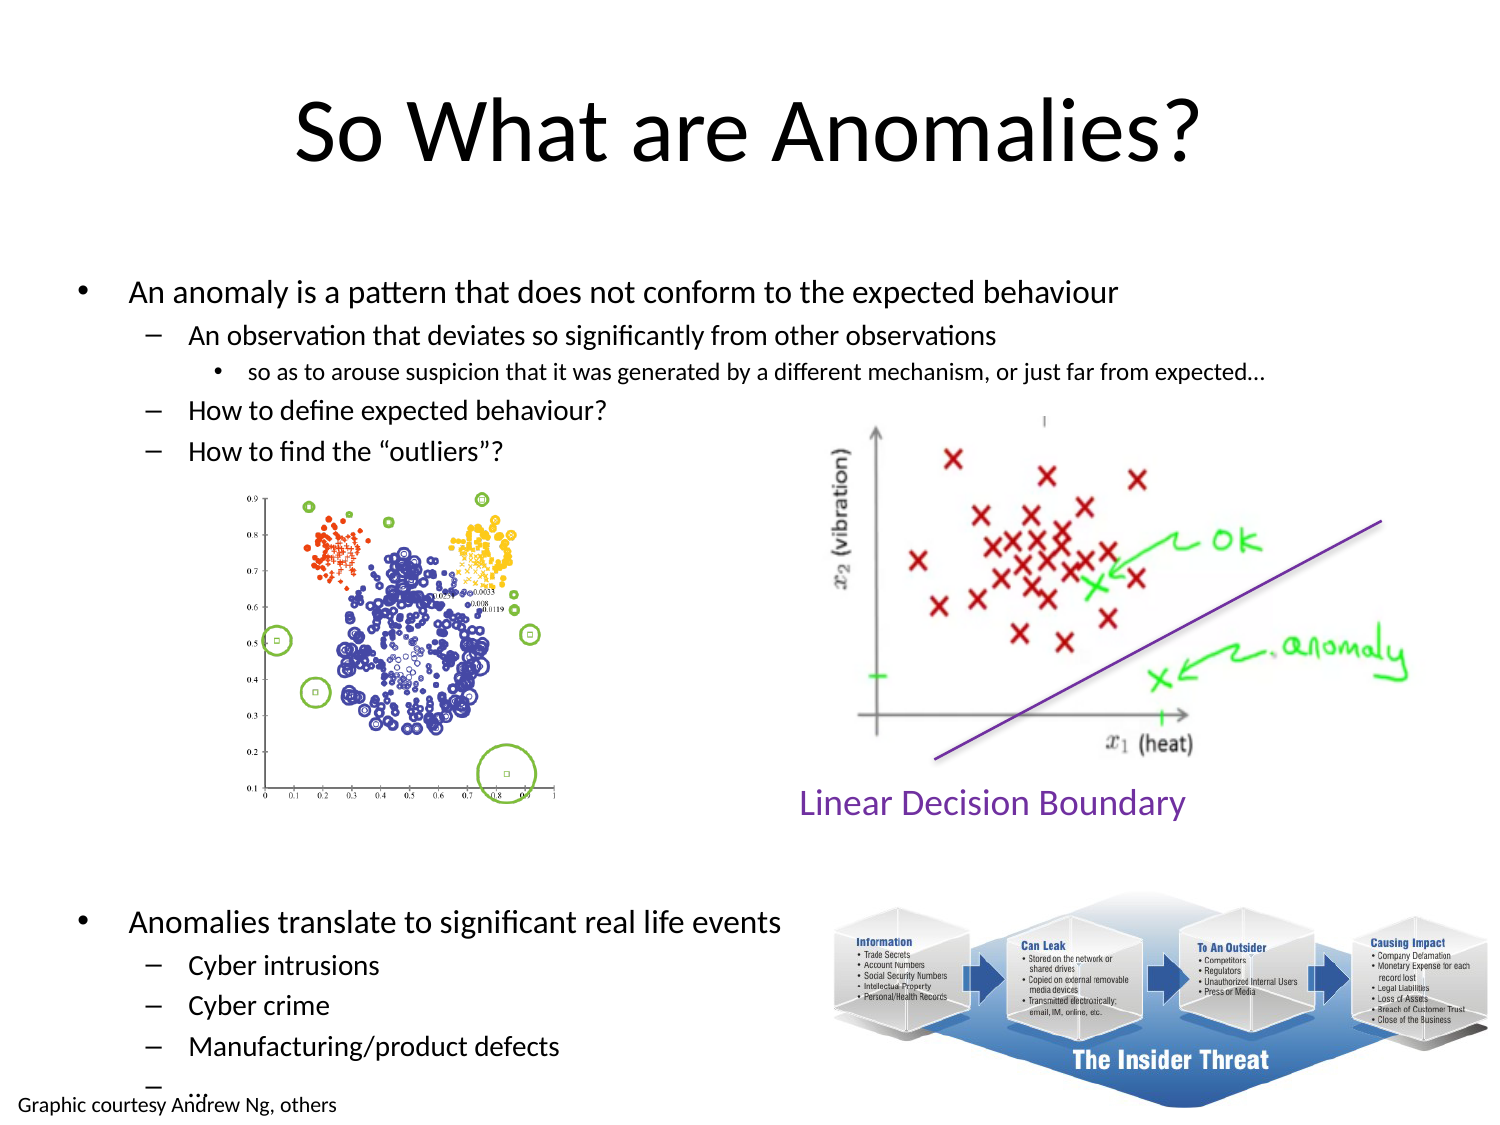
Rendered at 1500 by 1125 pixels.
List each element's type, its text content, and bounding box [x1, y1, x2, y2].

text_box Graphic courtesy Andrew Ng, others [3, 1083, 353, 1125]
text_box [796, 520, 1382, 830]
picture [833, 890, 1488, 1108]
picture [820, 415, 1427, 768]
list An anomaly is a pattern that does not conform to the expected behaviour An observation that deviates so significantly from other observations so as to arouse suspicion that it was generated by a different mechanism, or just far from expected… How to define expected behaviour? How to find the “outliers”? Anomalies translate to significant real life events Cyber intrusions Cyber crime Manufacturing/product defects … [62, 262, 1450, 1125]
picture [246, 492, 555, 804]
title So What are Anomalies? [37, 37, 1463, 213]
